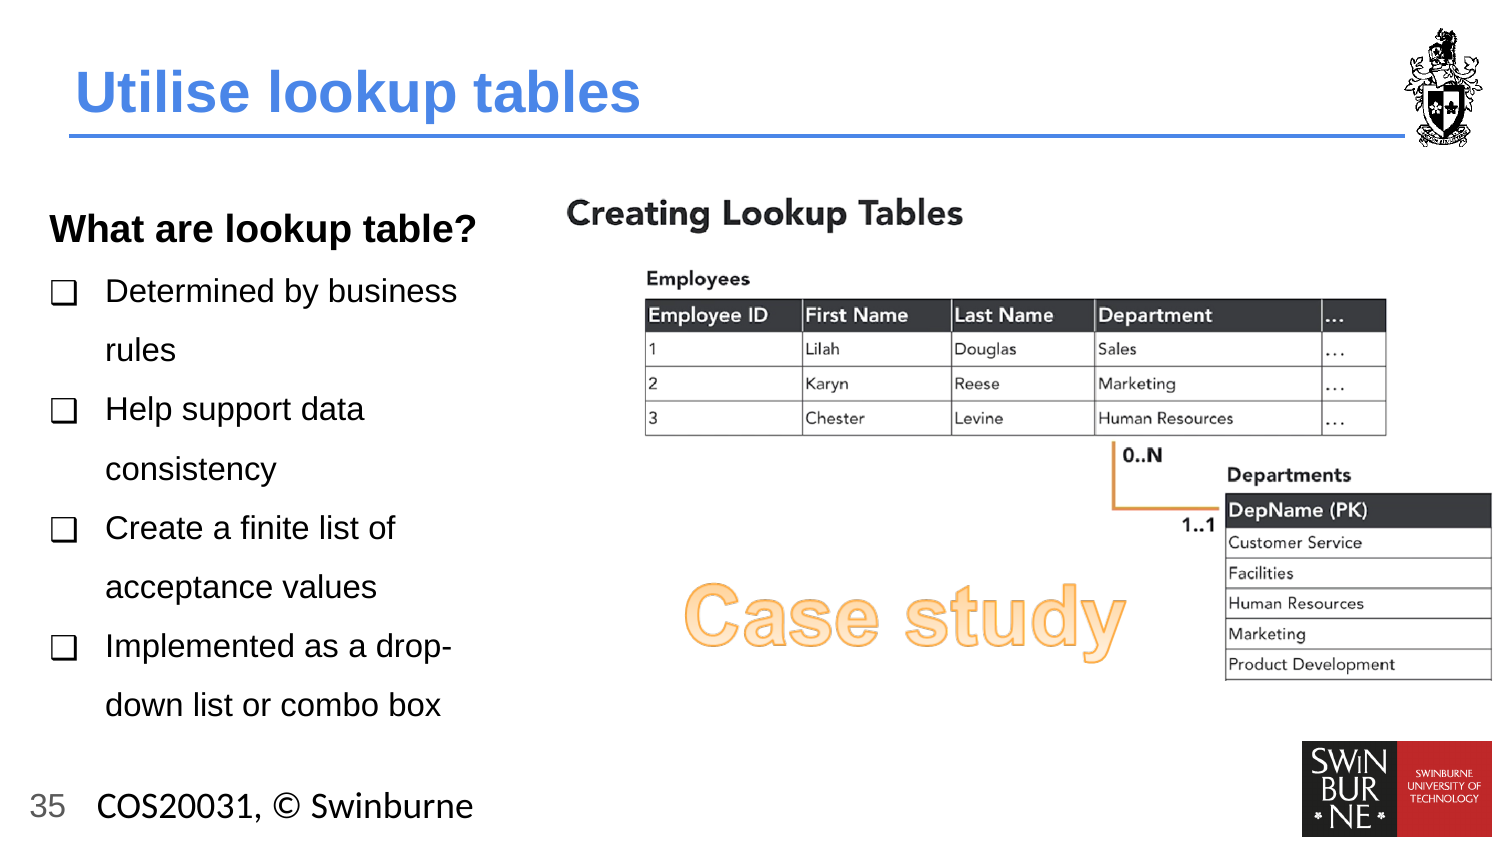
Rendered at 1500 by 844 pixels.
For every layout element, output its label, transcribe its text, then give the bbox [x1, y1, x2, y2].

picture [1302, 741, 1492, 837]
list What are lookup table? Determined by business rules Help support data consistency Create a finite list of acceptance values Implemented as a drop-down list or combo box [15, 155, 523, 742]
slide_number ‹#› [3, 771, 93, 837]
picture [561, 193, 1500, 681]
title Utilise lookup tables [60, 20, 1492, 159]
